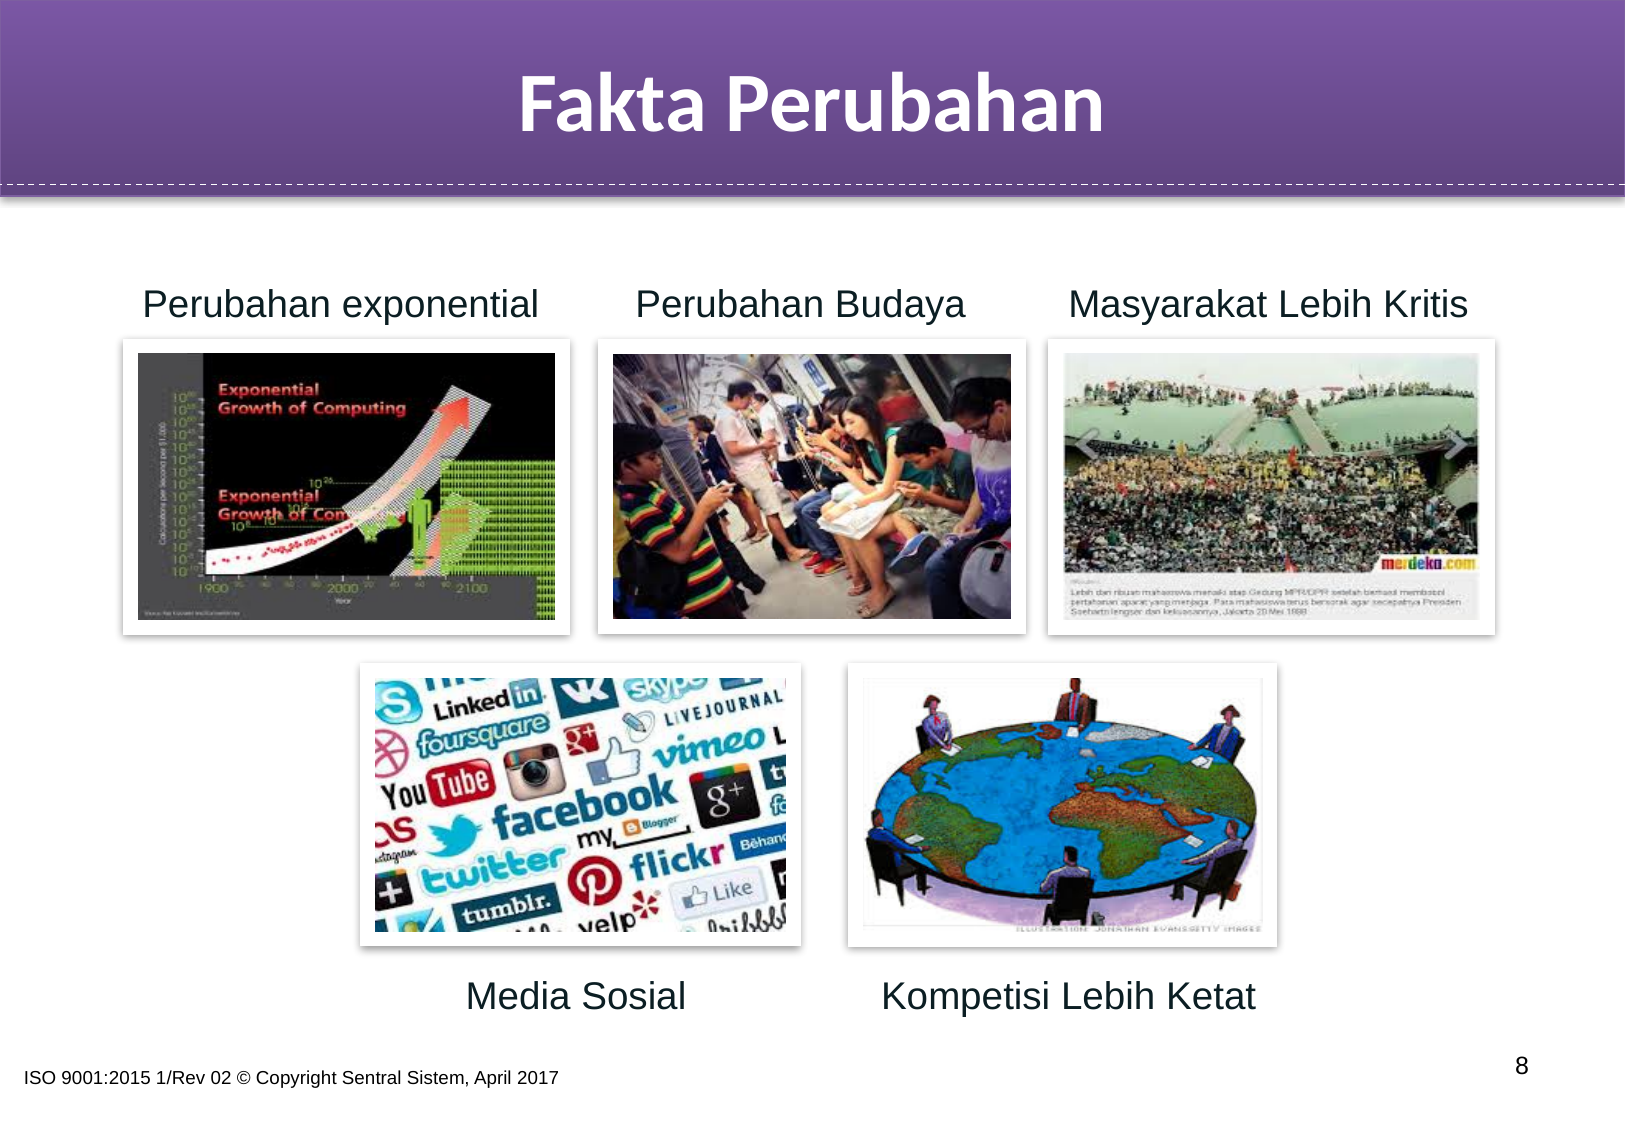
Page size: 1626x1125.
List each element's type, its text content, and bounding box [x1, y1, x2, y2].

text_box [862, 677, 1276, 1026]
text_box Fakta Perubahan [0, 0, 1625, 184]
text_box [1049, 271, 1488, 621]
slide_number 8 [1164, 1042, 1544, 1103]
text_box [4, 188, 1622, 192]
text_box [599, 271, 1013, 620]
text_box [374, 677, 788, 1026]
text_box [122, 271, 570, 621]
